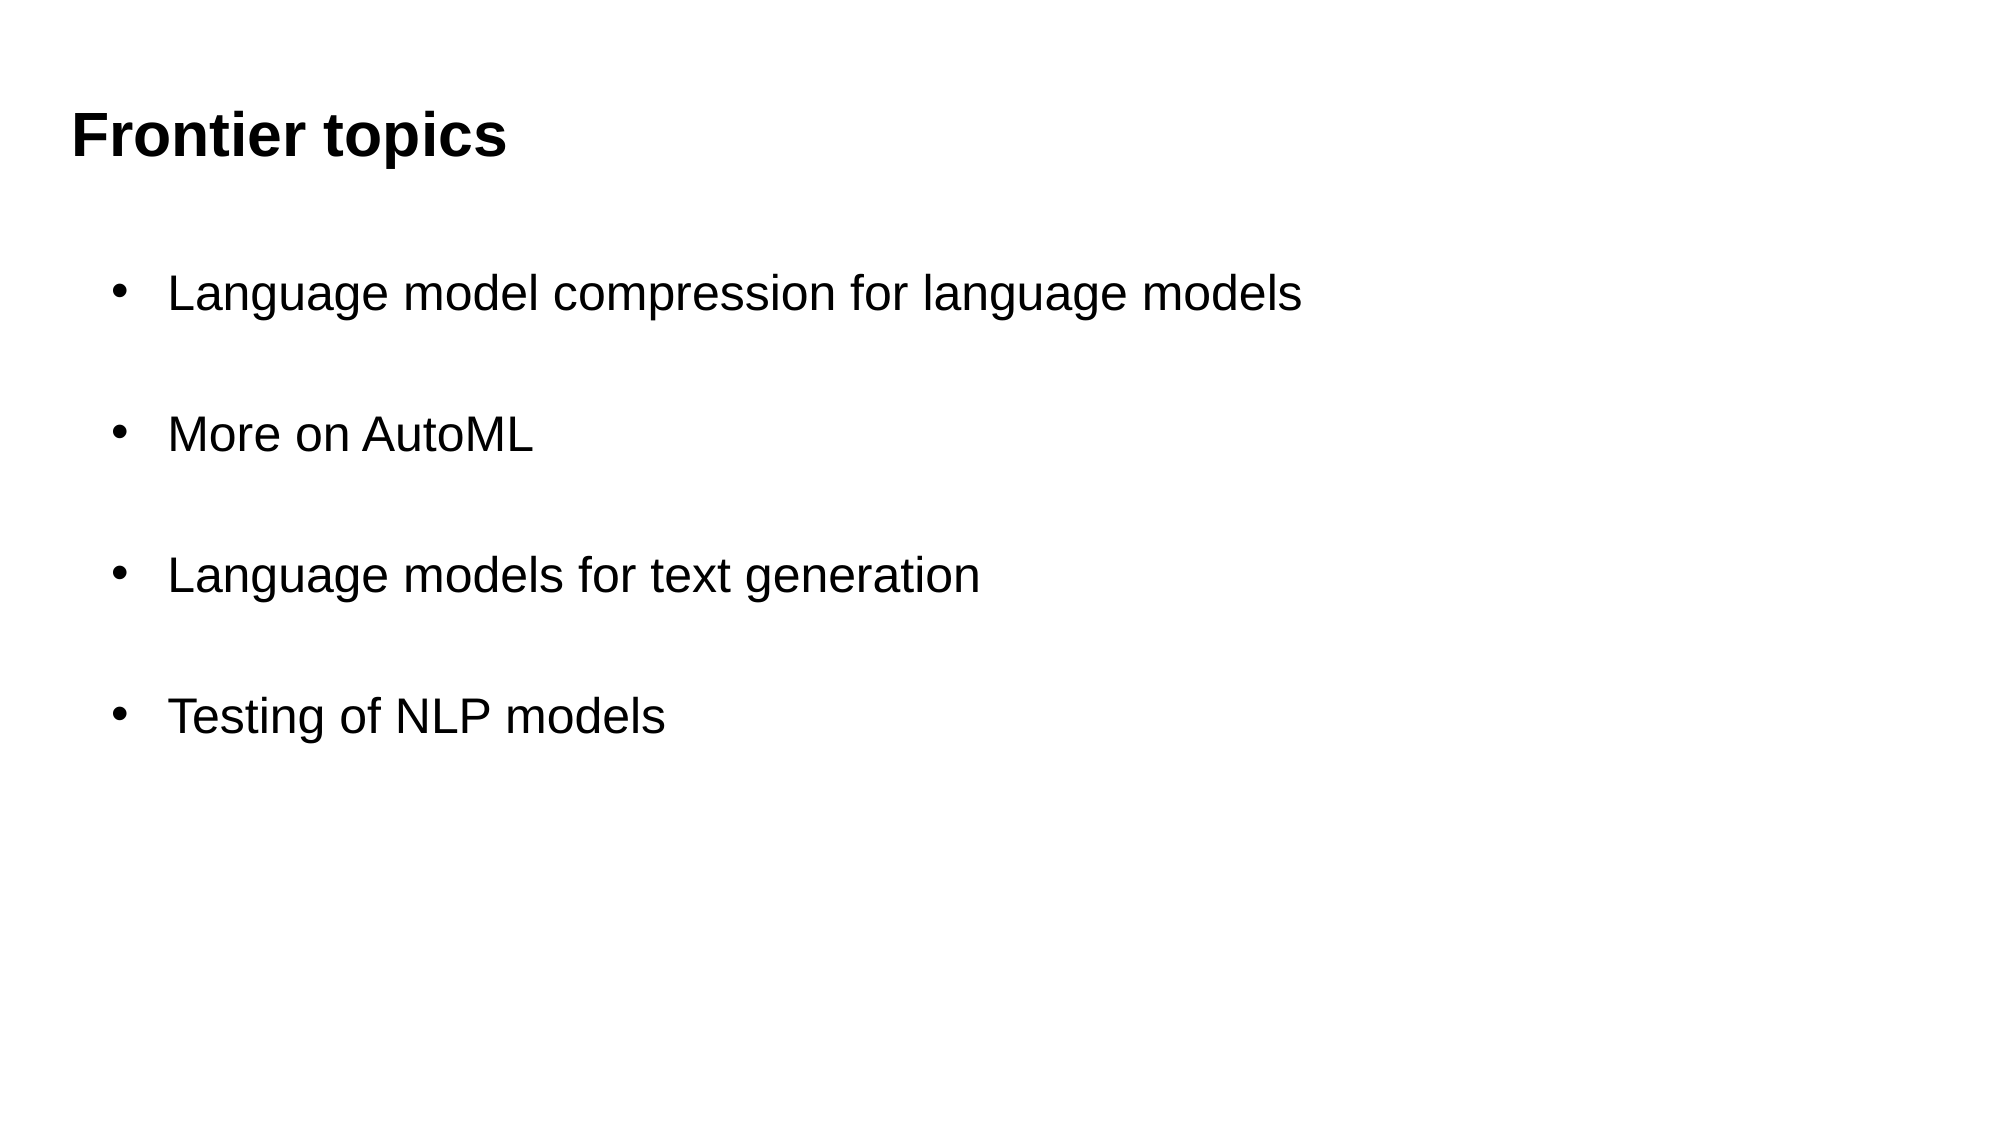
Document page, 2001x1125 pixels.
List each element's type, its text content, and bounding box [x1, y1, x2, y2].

title Frontier topics [63, 86, 1795, 195]
list Language model compression for language models More on AutoML Language models for text generation Testing of NLP models [103, 253, 1915, 1073]
